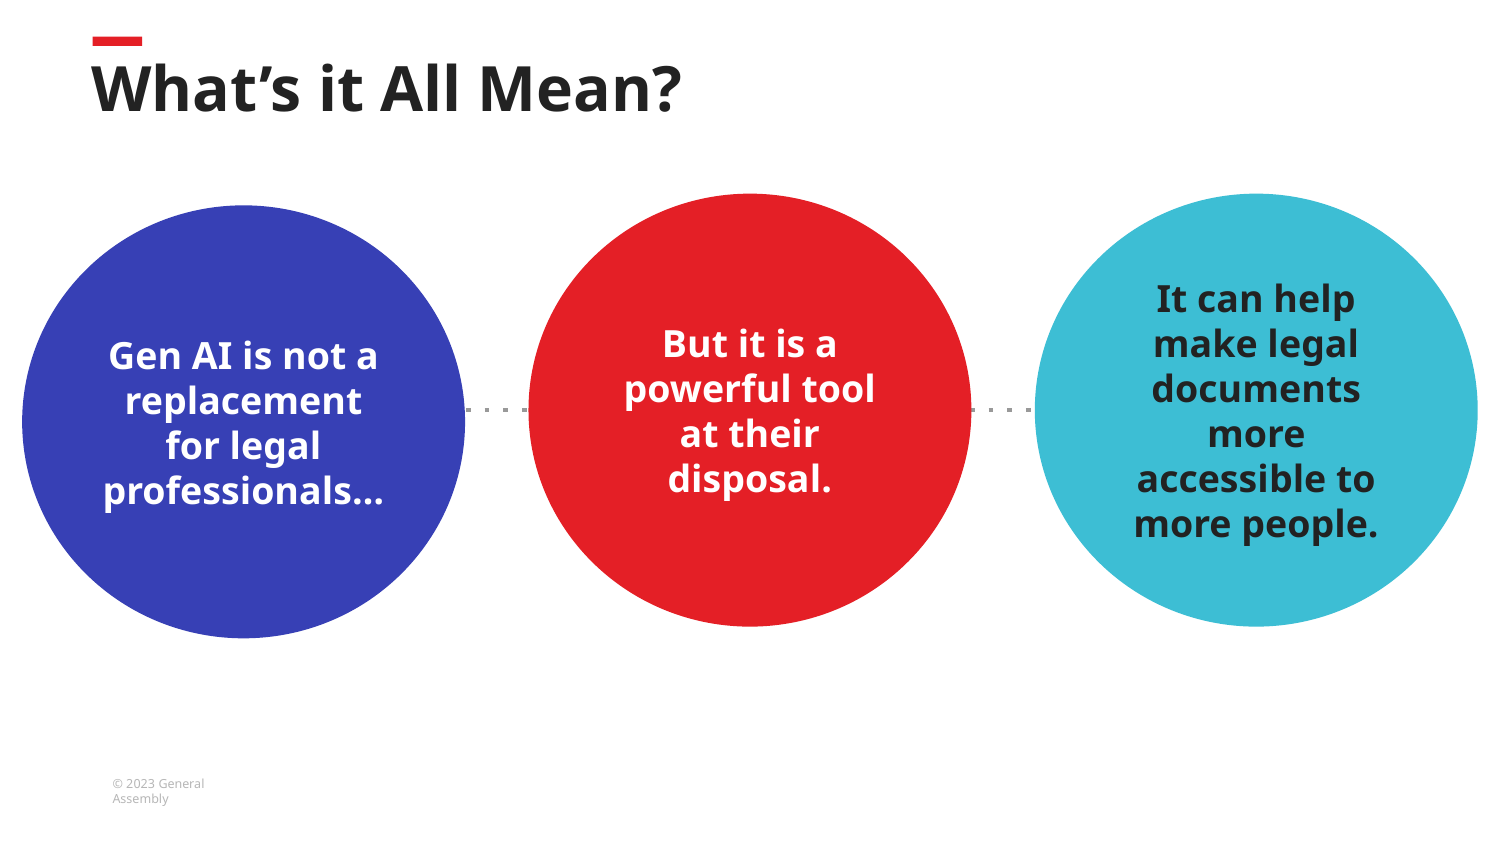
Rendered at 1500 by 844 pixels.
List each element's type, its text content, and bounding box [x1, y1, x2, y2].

title What’s it All Mean? [91, 57, 1330, 125]
text_box It can help make legal documents more accessible to more people. [1034, 193, 1478, 627]
text_box But it is a powerful tool at their disposal. [528, 193, 972, 409]
text_box Gen AI is not a replacement for legal professionals… [22, 205, 466, 639]
text_box But it is a powerful tool at their disposal. [528, 418, 972, 627]
